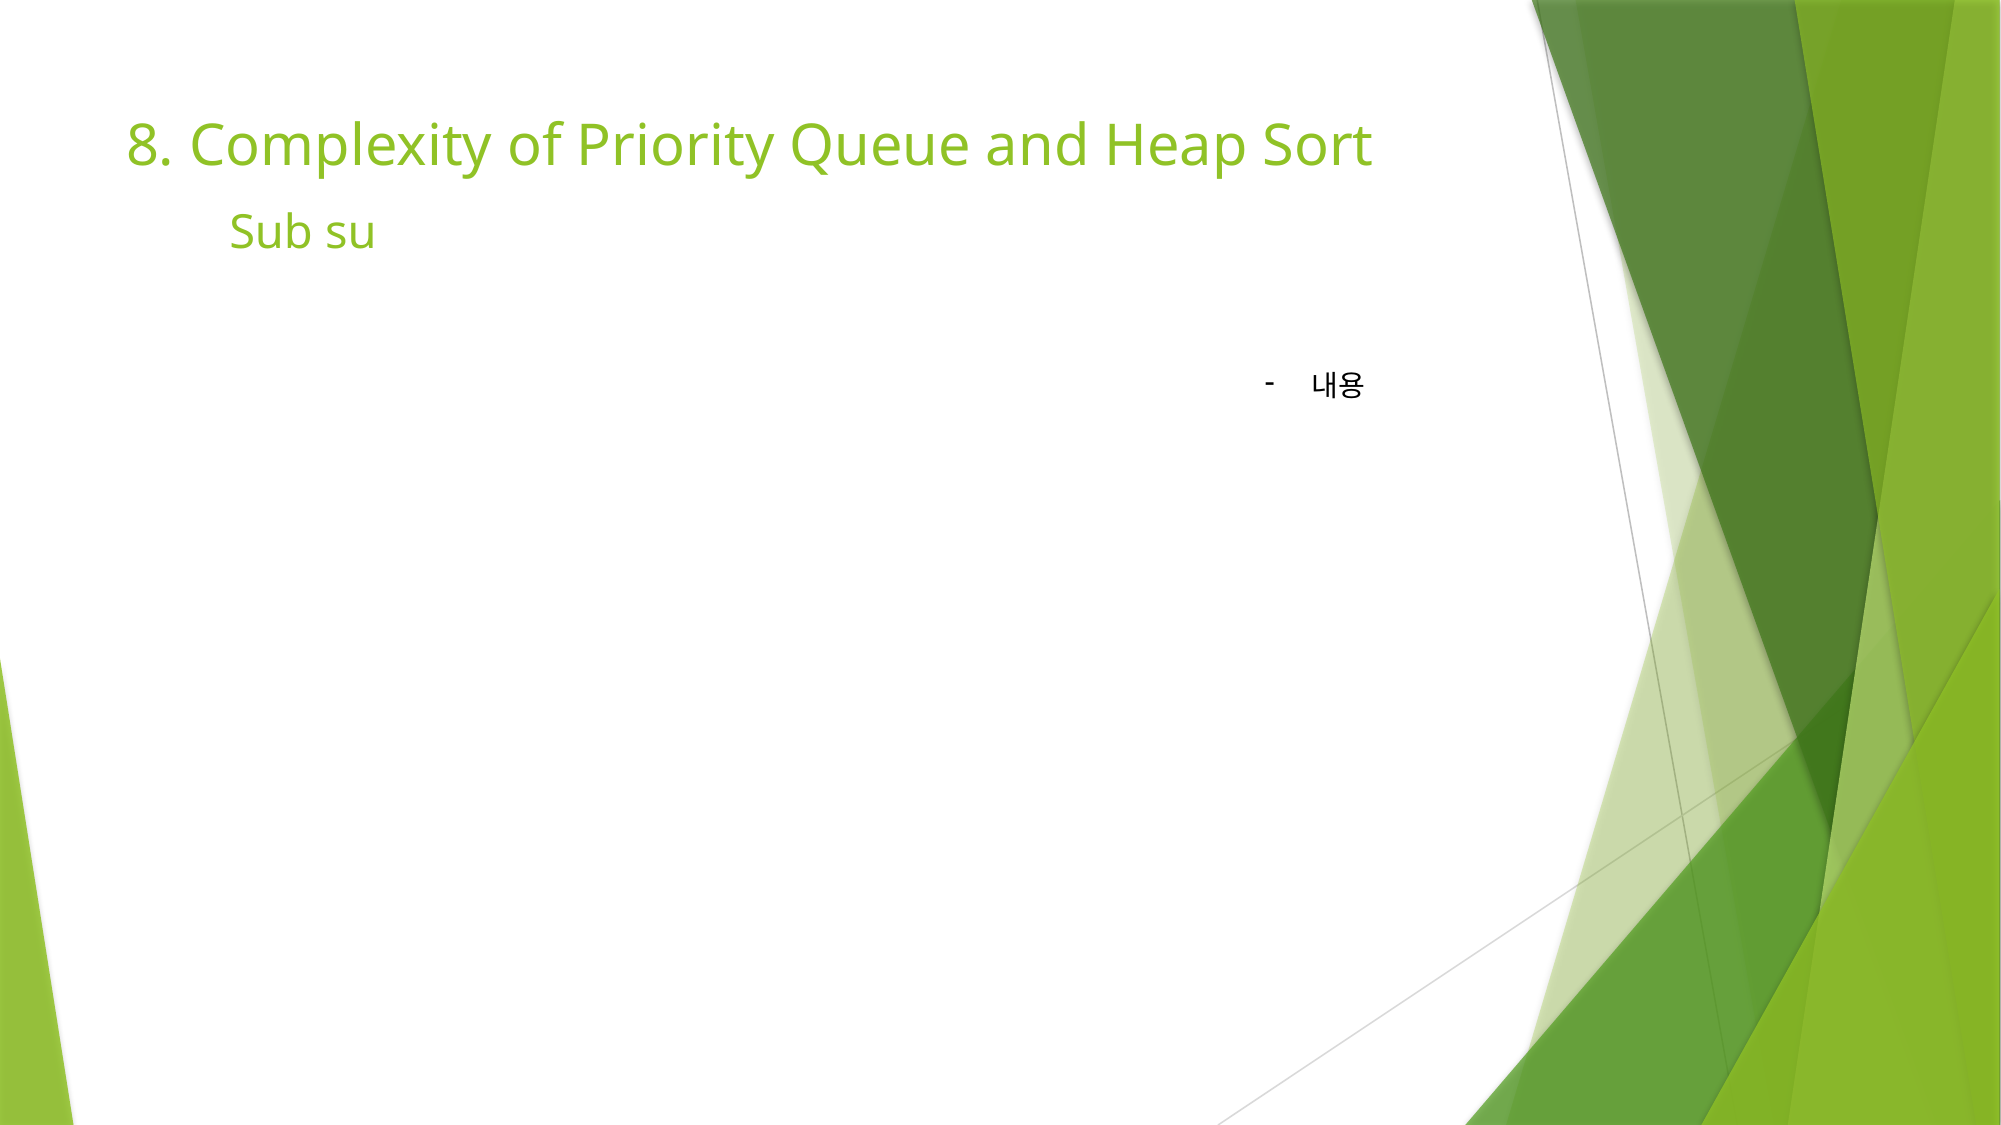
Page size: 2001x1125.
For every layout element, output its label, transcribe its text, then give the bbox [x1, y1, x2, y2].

text_box Sub su [214, 193, 1531, 266]
text_box 내용 [1250, 360, 1984, 410]
title 8. Complexity of Priority Queue and Heap Sort [111, 99, 1835, 185]
